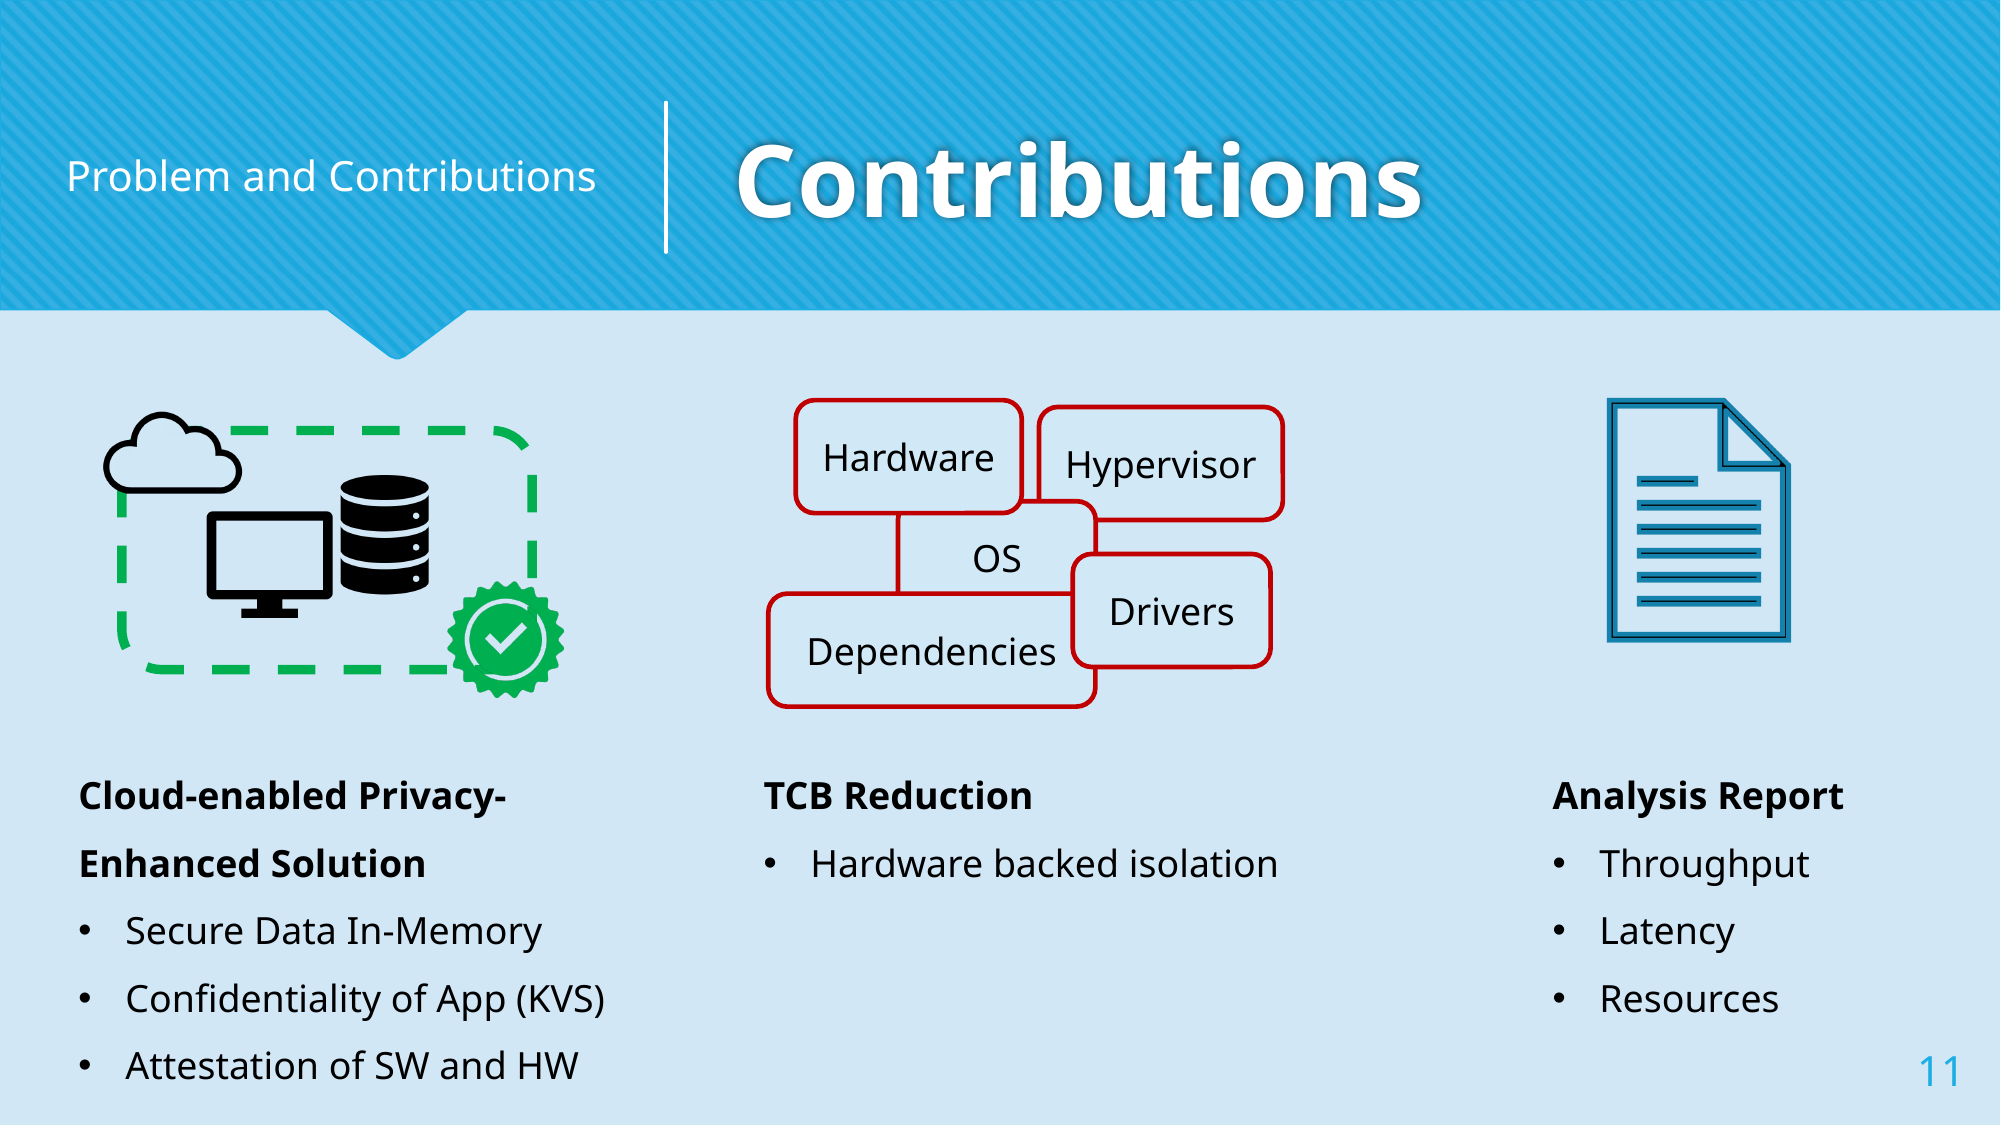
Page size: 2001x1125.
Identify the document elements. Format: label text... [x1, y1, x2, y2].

text_box [121, 528, 430, 670]
text_box TCB Reduction Hardware backed isolation [748, 742, 1295, 937]
title Contributions [718, 74, 1863, 282]
text_box Analysis Report Throughput Latency Resources [1537, 742, 1860, 1027]
text_box Dependencies [767, 592, 1097, 708]
slide_number 11 [1805, 1022, 1981, 1104]
text_box Hypervisor [1037, 405, 1285, 522]
text_box OS [896, 499, 1098, 592]
picture [97, 377, 582, 715]
text_box [249, 430, 533, 564]
text_box Problem and Contributions [31, 74, 612, 282]
text_box Cloud-enabled Privacy-Enhanced Solution Secure Data In-Memory Confidentiality of App (KVS) Attestation of SW and HW [63, 742, 674, 1095]
text_box Drivers [1071, 552, 1272, 669]
picture [1554, 376, 1843, 664]
text_box Hardware [794, 398, 1024, 515]
